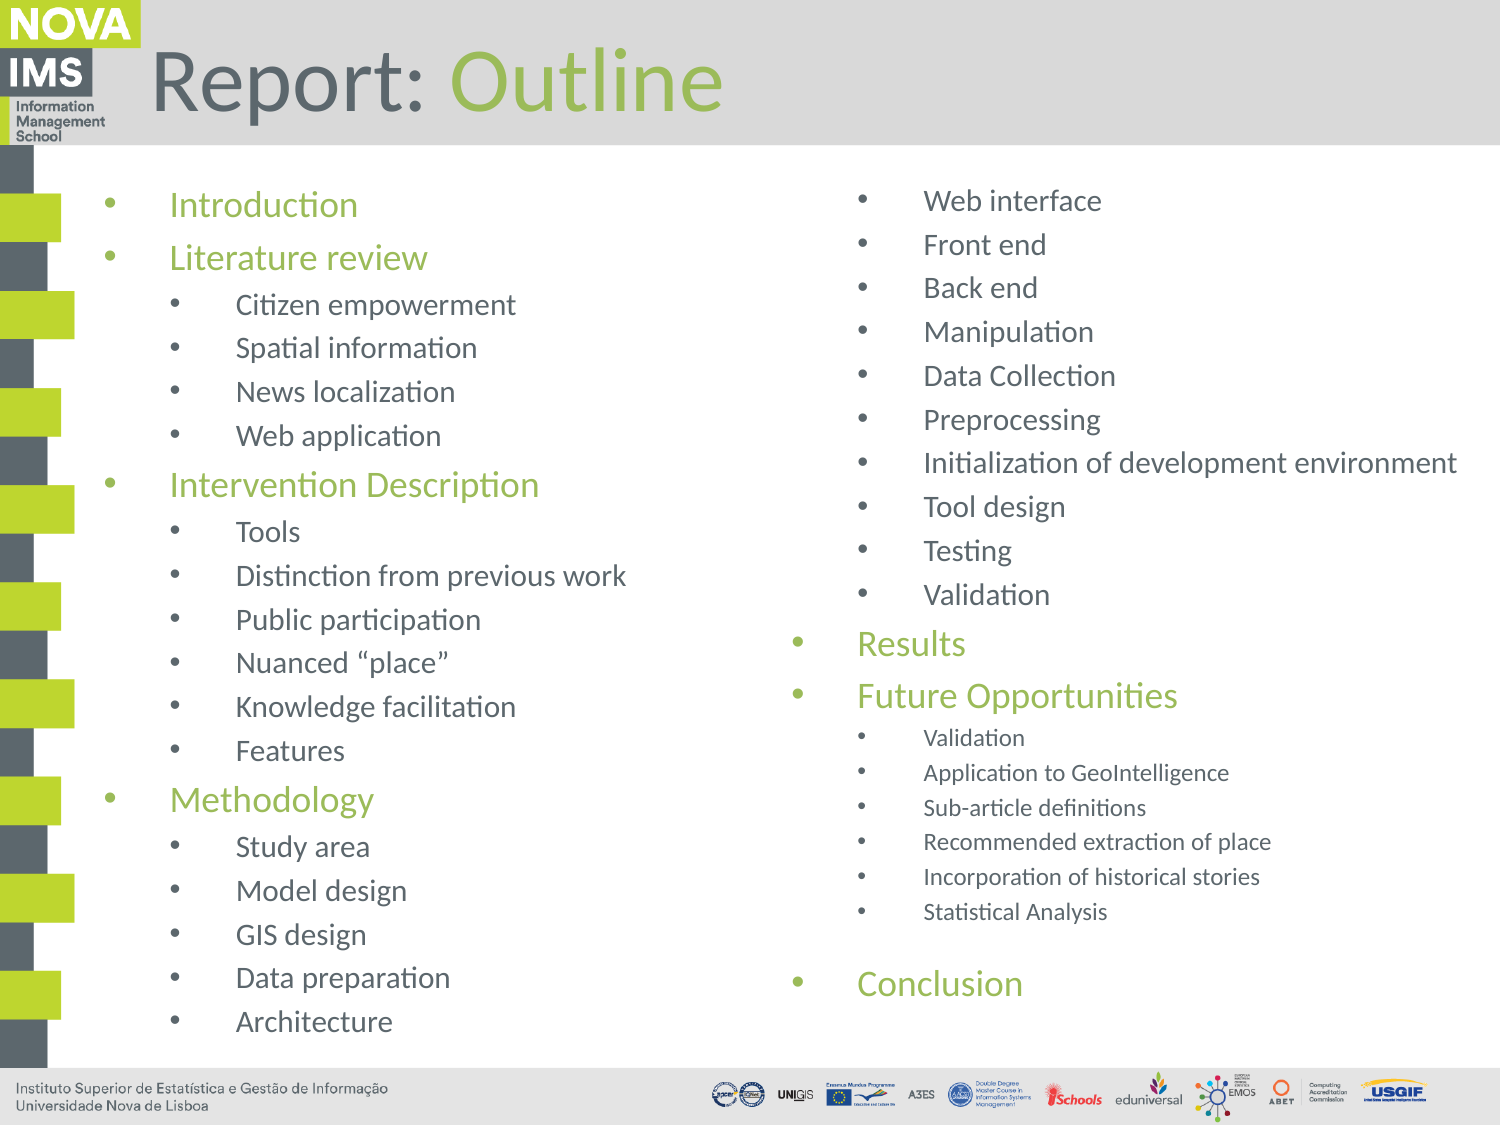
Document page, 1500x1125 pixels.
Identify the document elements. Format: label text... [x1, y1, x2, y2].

subtitle Introduction Literature review Citizen empowerment Spatial information News localization Web application Intervention Description Tools Distinction from previous work Public participation Nuanced “place” Knowledge facilitation Features Methodology Study area Model design GIS design Data preparation Architecture Web interface Front end Back end Manipulation Data Collection Preprocessing Initialization of development environment Tool design Testing Validation Results Future Opportunities Validation Application to GeoIntelligence Sub-article definitions Recommended extraction of place Incorporation of historical stories Statistical Analysis Conclusion [88, 172, 1495, 1047]
title Report: Outline [135, 0, 1500, 149]
picture [0, 0, 1500, 1125]
